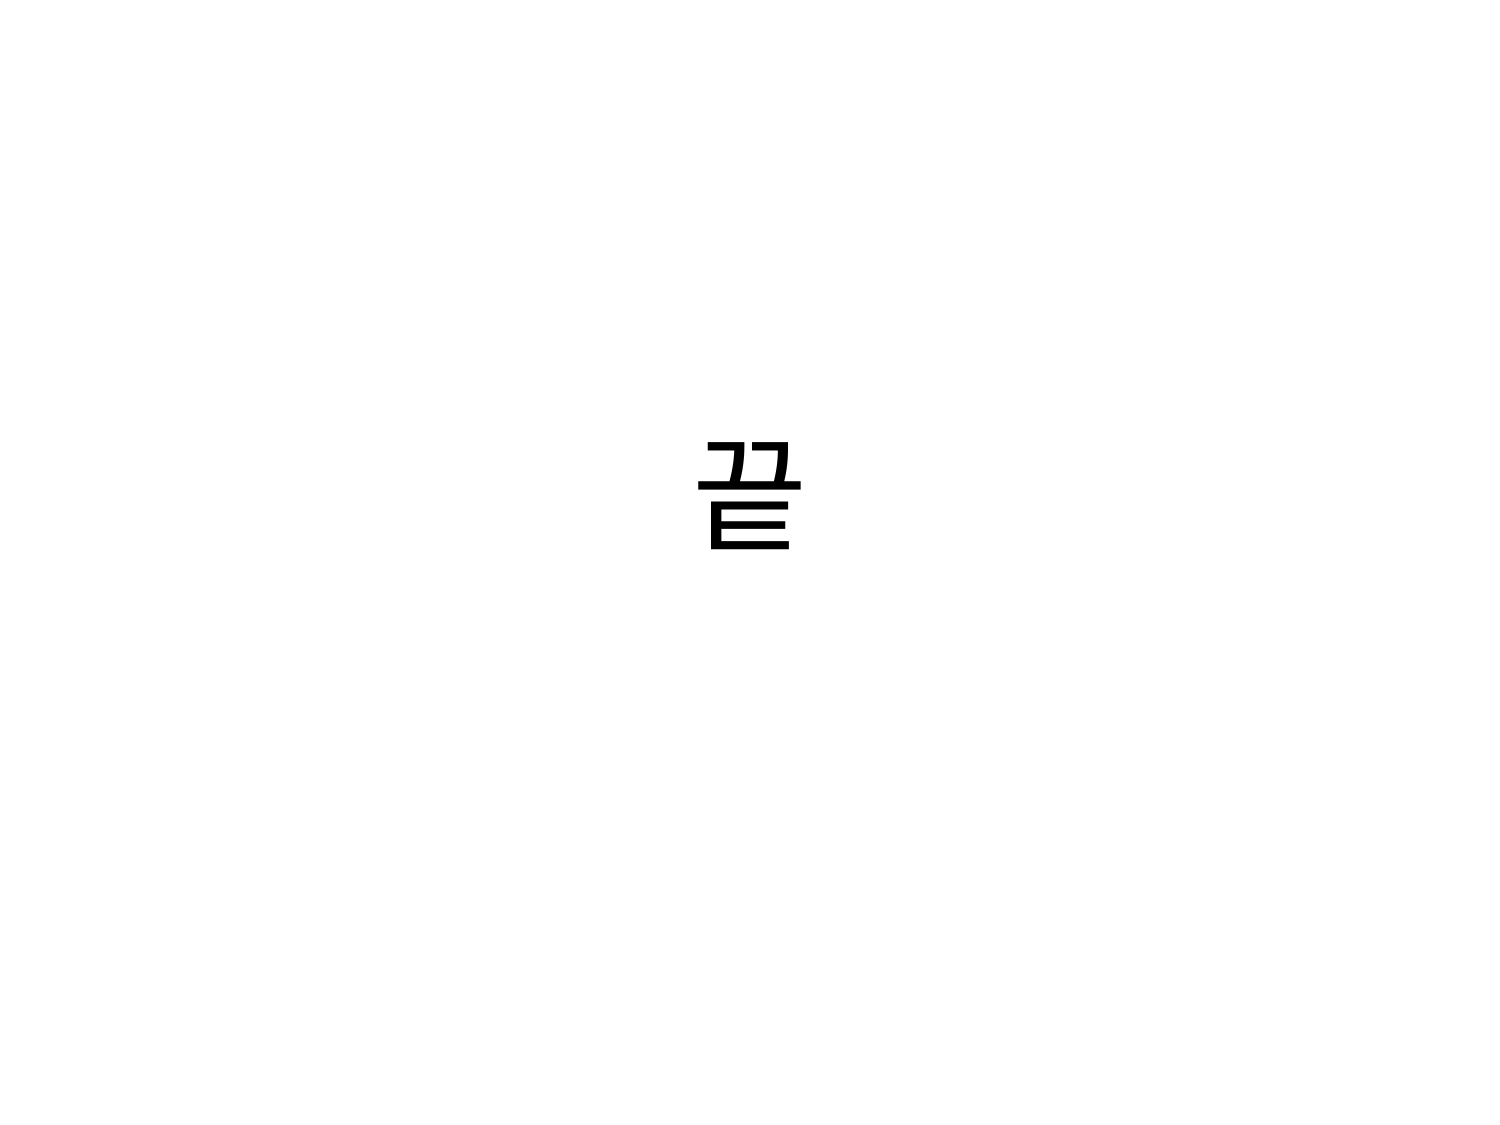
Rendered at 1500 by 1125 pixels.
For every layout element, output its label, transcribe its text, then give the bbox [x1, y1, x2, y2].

title 끝 [112, 184, 1388, 576]
